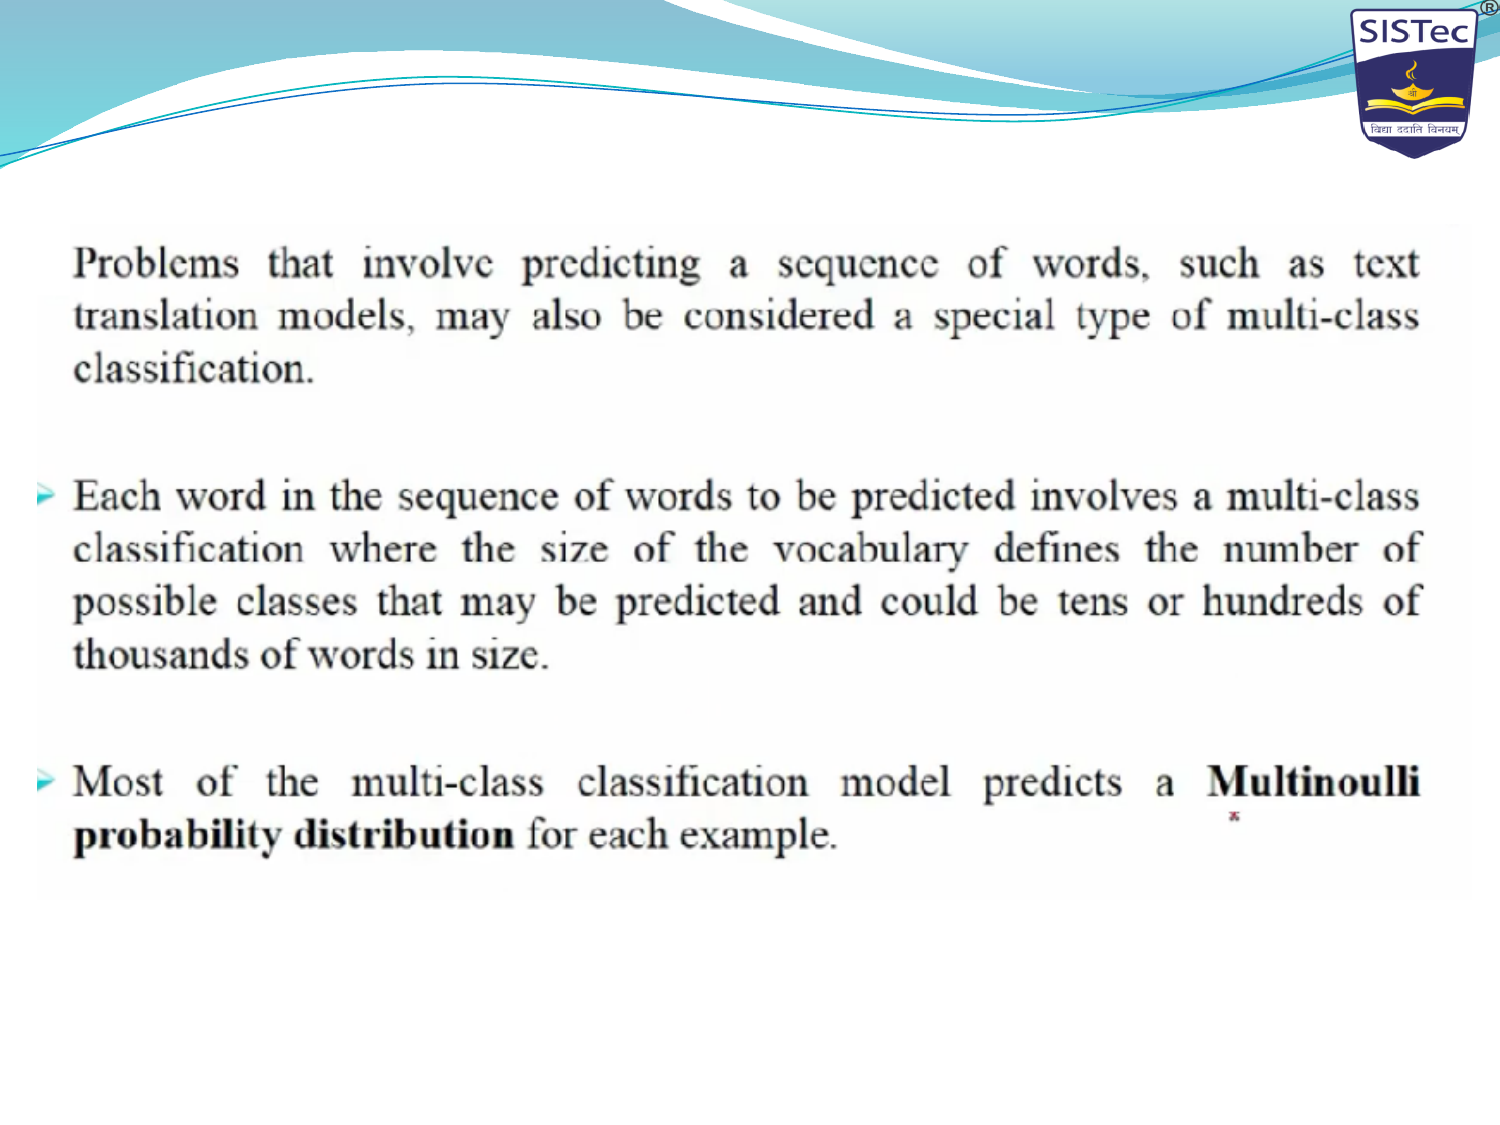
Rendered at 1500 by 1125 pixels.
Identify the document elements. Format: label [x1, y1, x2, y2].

picture [1349, 0, 1500, 159]
picture [37, 224, 1473, 901]
